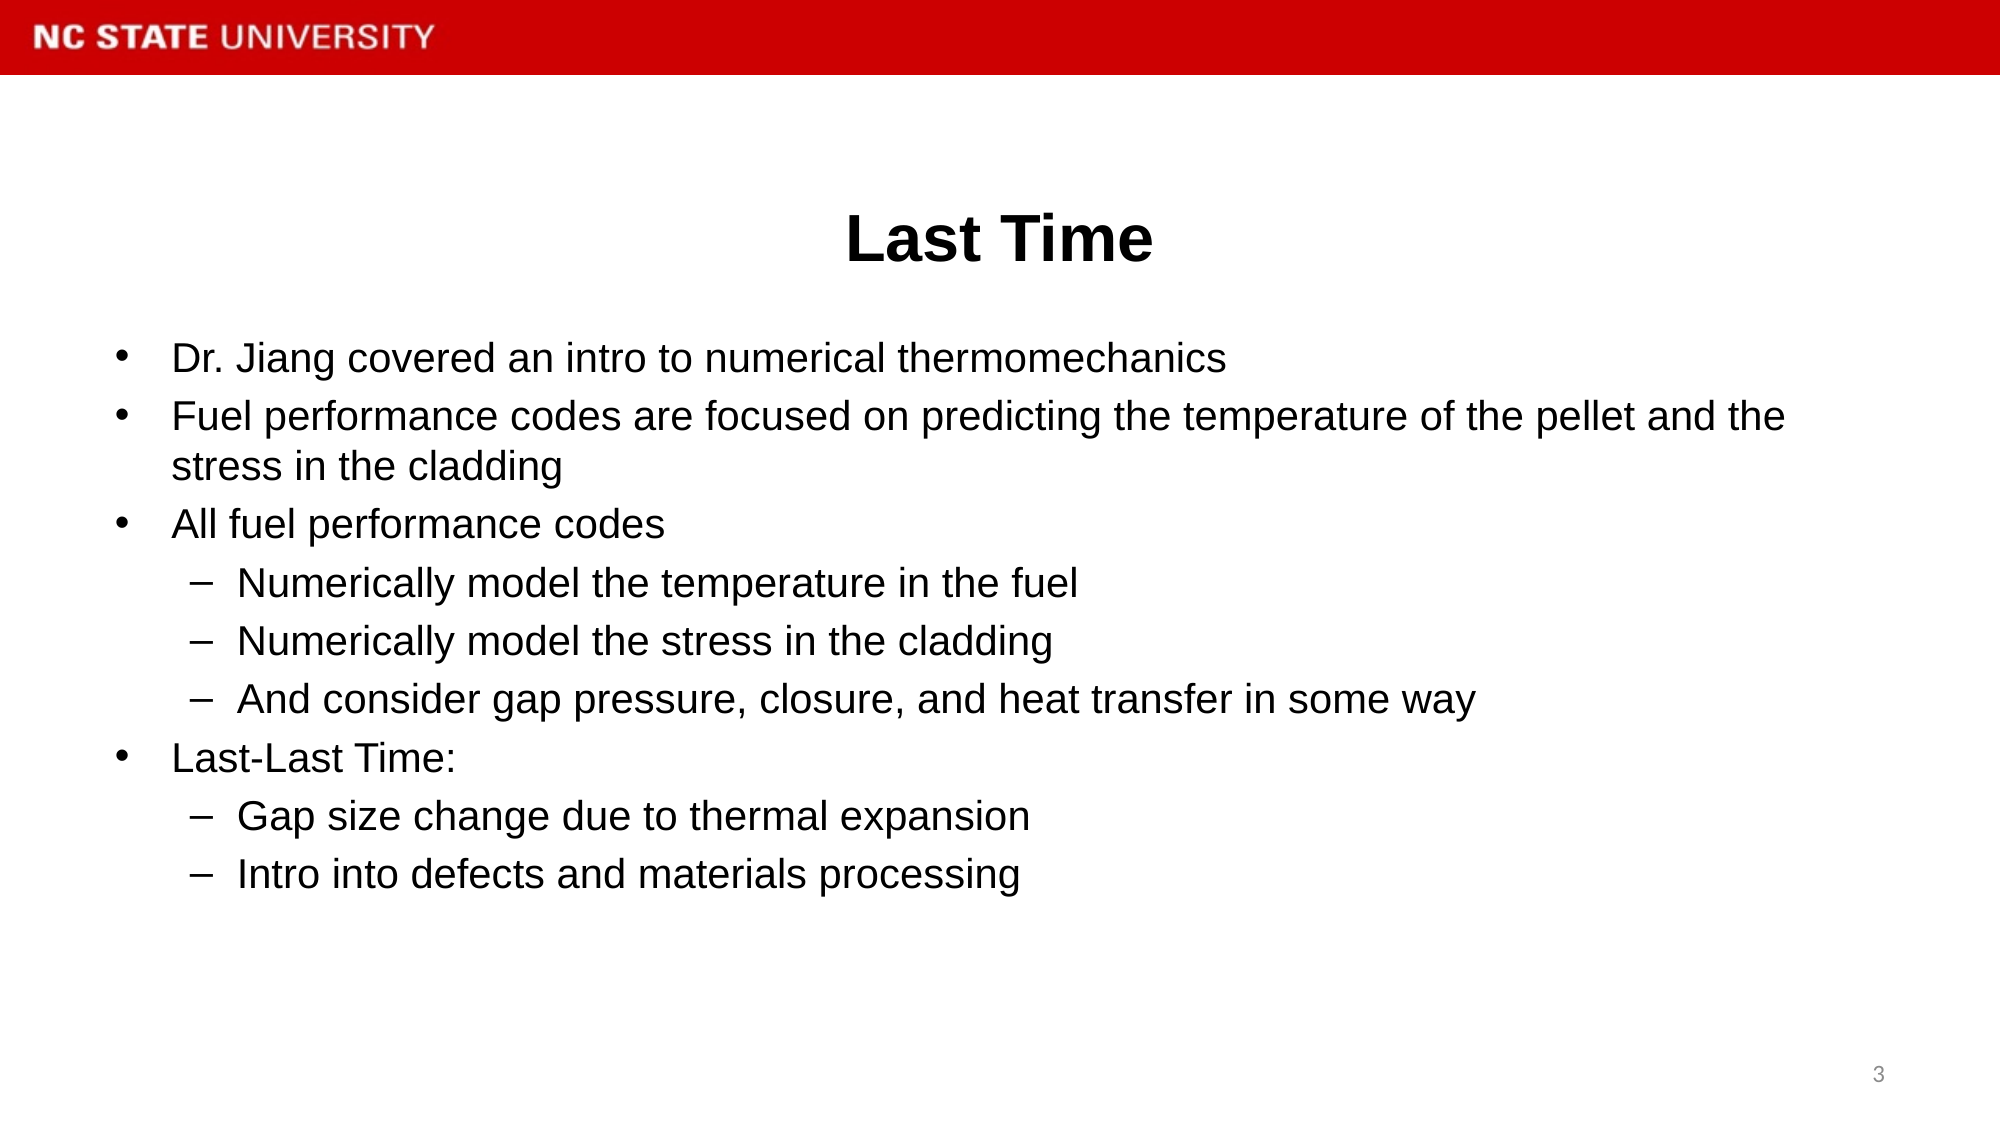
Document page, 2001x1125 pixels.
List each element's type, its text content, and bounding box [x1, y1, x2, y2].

list Dr. Jiang covered an intro to numerical thermomechanics Fuel performance codes are focused on predicting the temperature of the pellet and the stress in the cladding All fuel performance codes Numerically model the temperature in the fuel Numerically model the stress in the cladding And consider gap pressure, closure, and heat transfer in some way Last-Last Time: Gap size change due to thermal expansion Intro into defects and materials processing [99, 322, 1900, 1005]
title Last Time [99, 147, 1900, 322]
picture [0, 0, 2000, 75]
slide_number 3 [1433, 1042, 1900, 1103]
